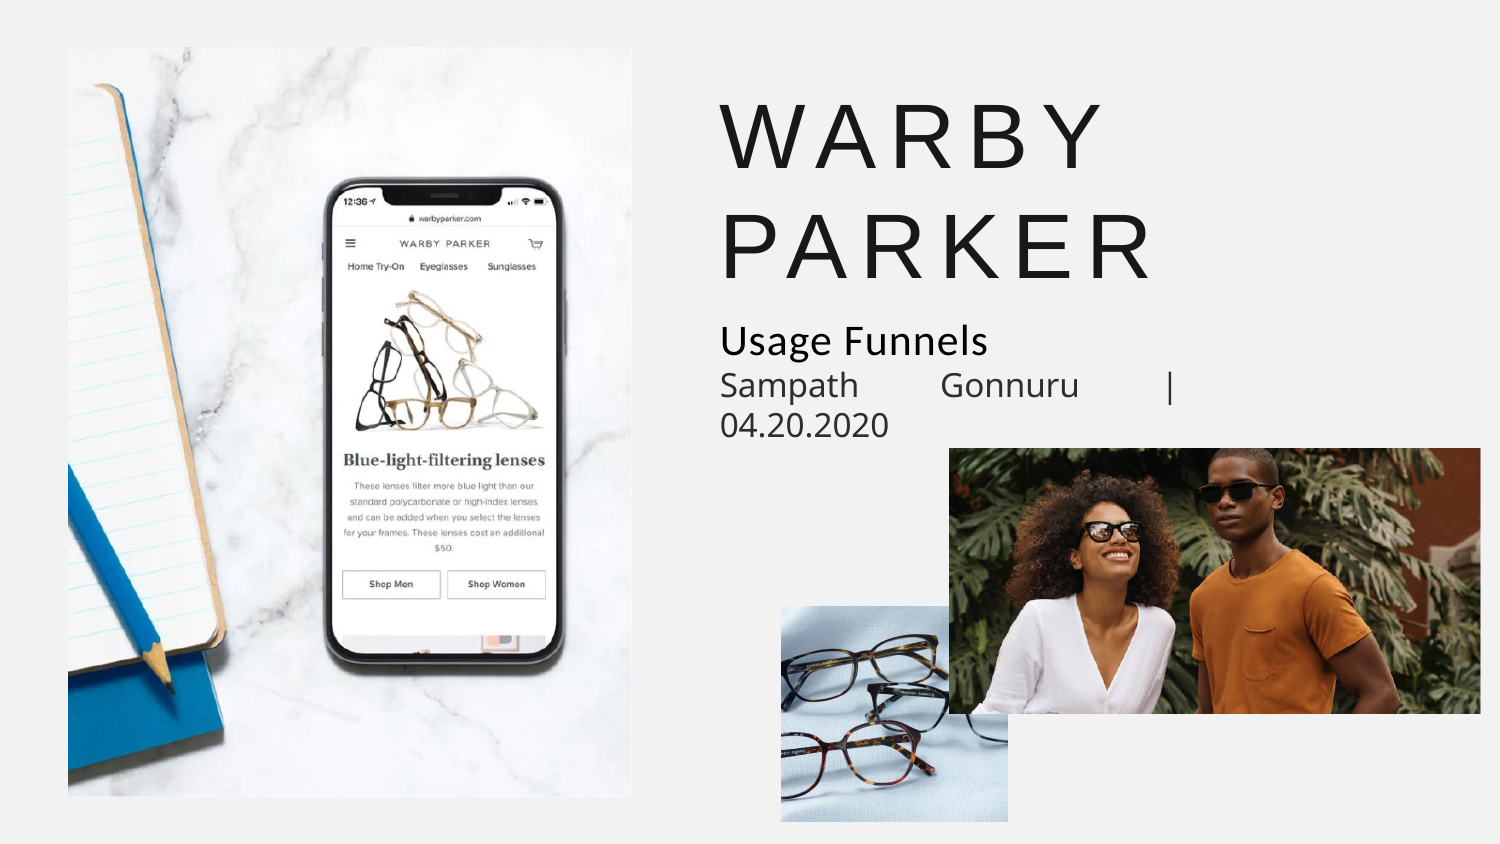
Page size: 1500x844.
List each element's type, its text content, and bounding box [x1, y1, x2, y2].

picture [68, 47, 632, 797]
text_box Usage Funnels Sampath Gonnuru | 04.20.2020 [705, 375, 1195, 452]
picture [780, 448, 1481, 822]
text_box WARBY PARKER [704, 69, 1210, 375]
